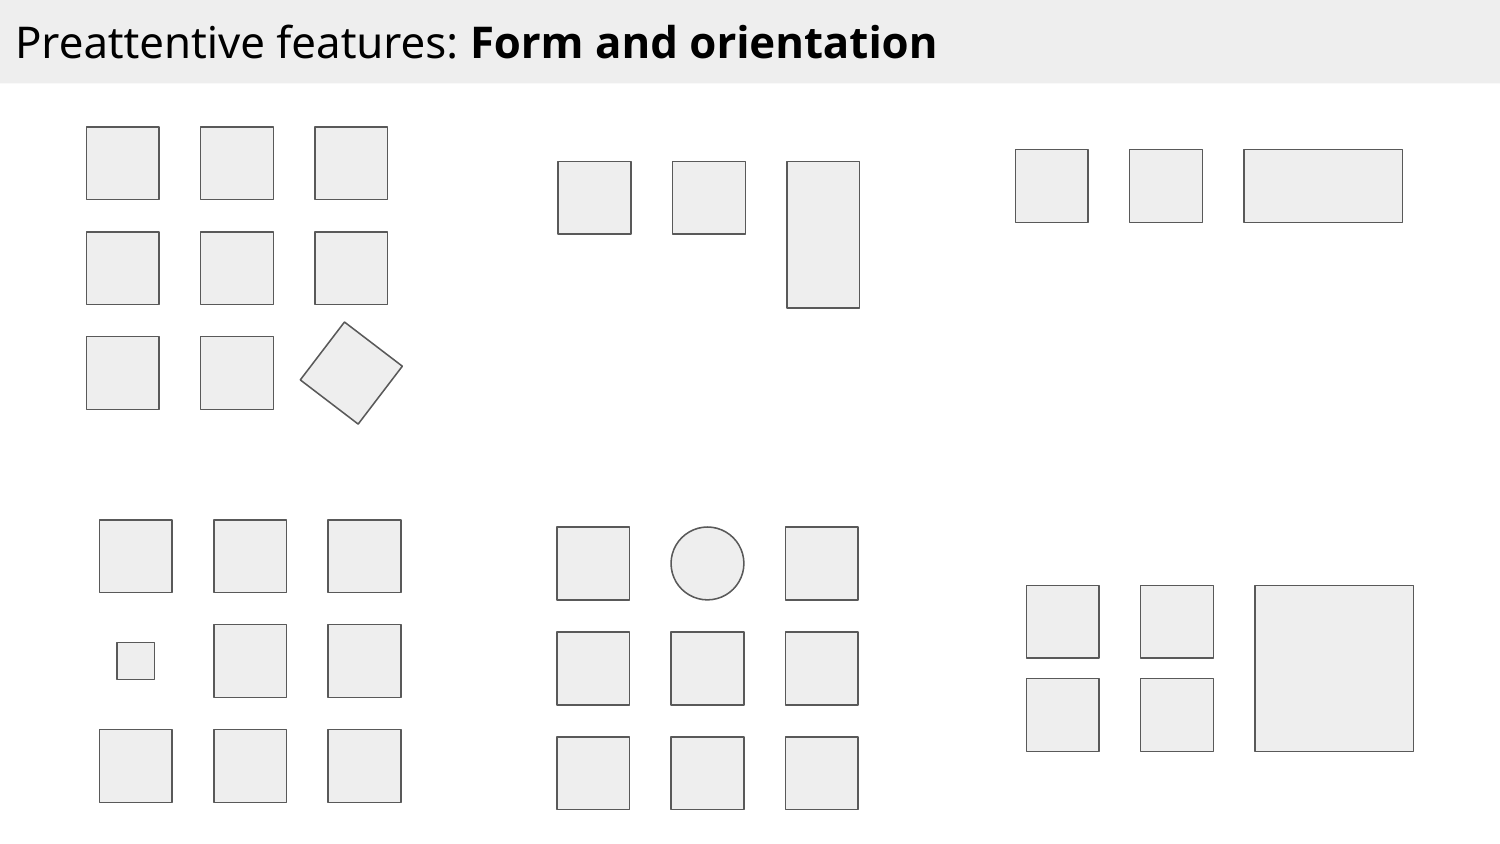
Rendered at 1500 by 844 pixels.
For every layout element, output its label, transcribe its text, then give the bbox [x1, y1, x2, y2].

text_box [671, 736, 744, 810]
text_box [200, 126, 274, 200]
text_box [556, 632, 630, 705]
text_box [314, 126, 388, 200]
text_box [213, 519, 287, 593]
text_box [672, 161, 746, 235]
text_box [328, 729, 401, 803]
text_box [556, 527, 630, 600]
text_box [785, 527, 859, 600]
text_box [99, 729, 173, 803]
text_box [1140, 678, 1214, 752]
text_box [314, 231, 388, 305]
text_box [1026, 678, 1100, 752]
text_box [1015, 149, 1089, 223]
text_box [785, 736, 859, 810]
text_box [671, 632, 744, 705]
text_box [200, 231, 274, 305]
text_box [1140, 585, 1214, 659]
text_box [556, 736, 630, 810]
text_box [328, 624, 401, 698]
text_box [86, 336, 160, 410]
text_box [99, 519, 173, 593]
text_box [213, 729, 287, 803]
text_box [785, 632, 859, 705]
text_box [0, 0, 1500, 84]
text_box [1026, 585, 1100, 659]
text_box [558, 161, 631, 235]
text_box [1129, 149, 1203, 223]
text_box [86, 231, 160, 305]
text_box [86, 126, 160, 200]
text_box [200, 336, 274, 410]
text_box [786, 161, 860, 308]
text_box Preattentive features: Form and orientation [0, 0, 1480, 83]
text_box [300, 322, 403, 425]
text_box [671, 527, 744, 600]
text_box [328, 519, 401, 593]
text_box [213, 624, 287, 698]
text_box [117, 642, 155, 680]
text_box [1243, 149, 1403, 223]
text_box [1254, 585, 1414, 752]
